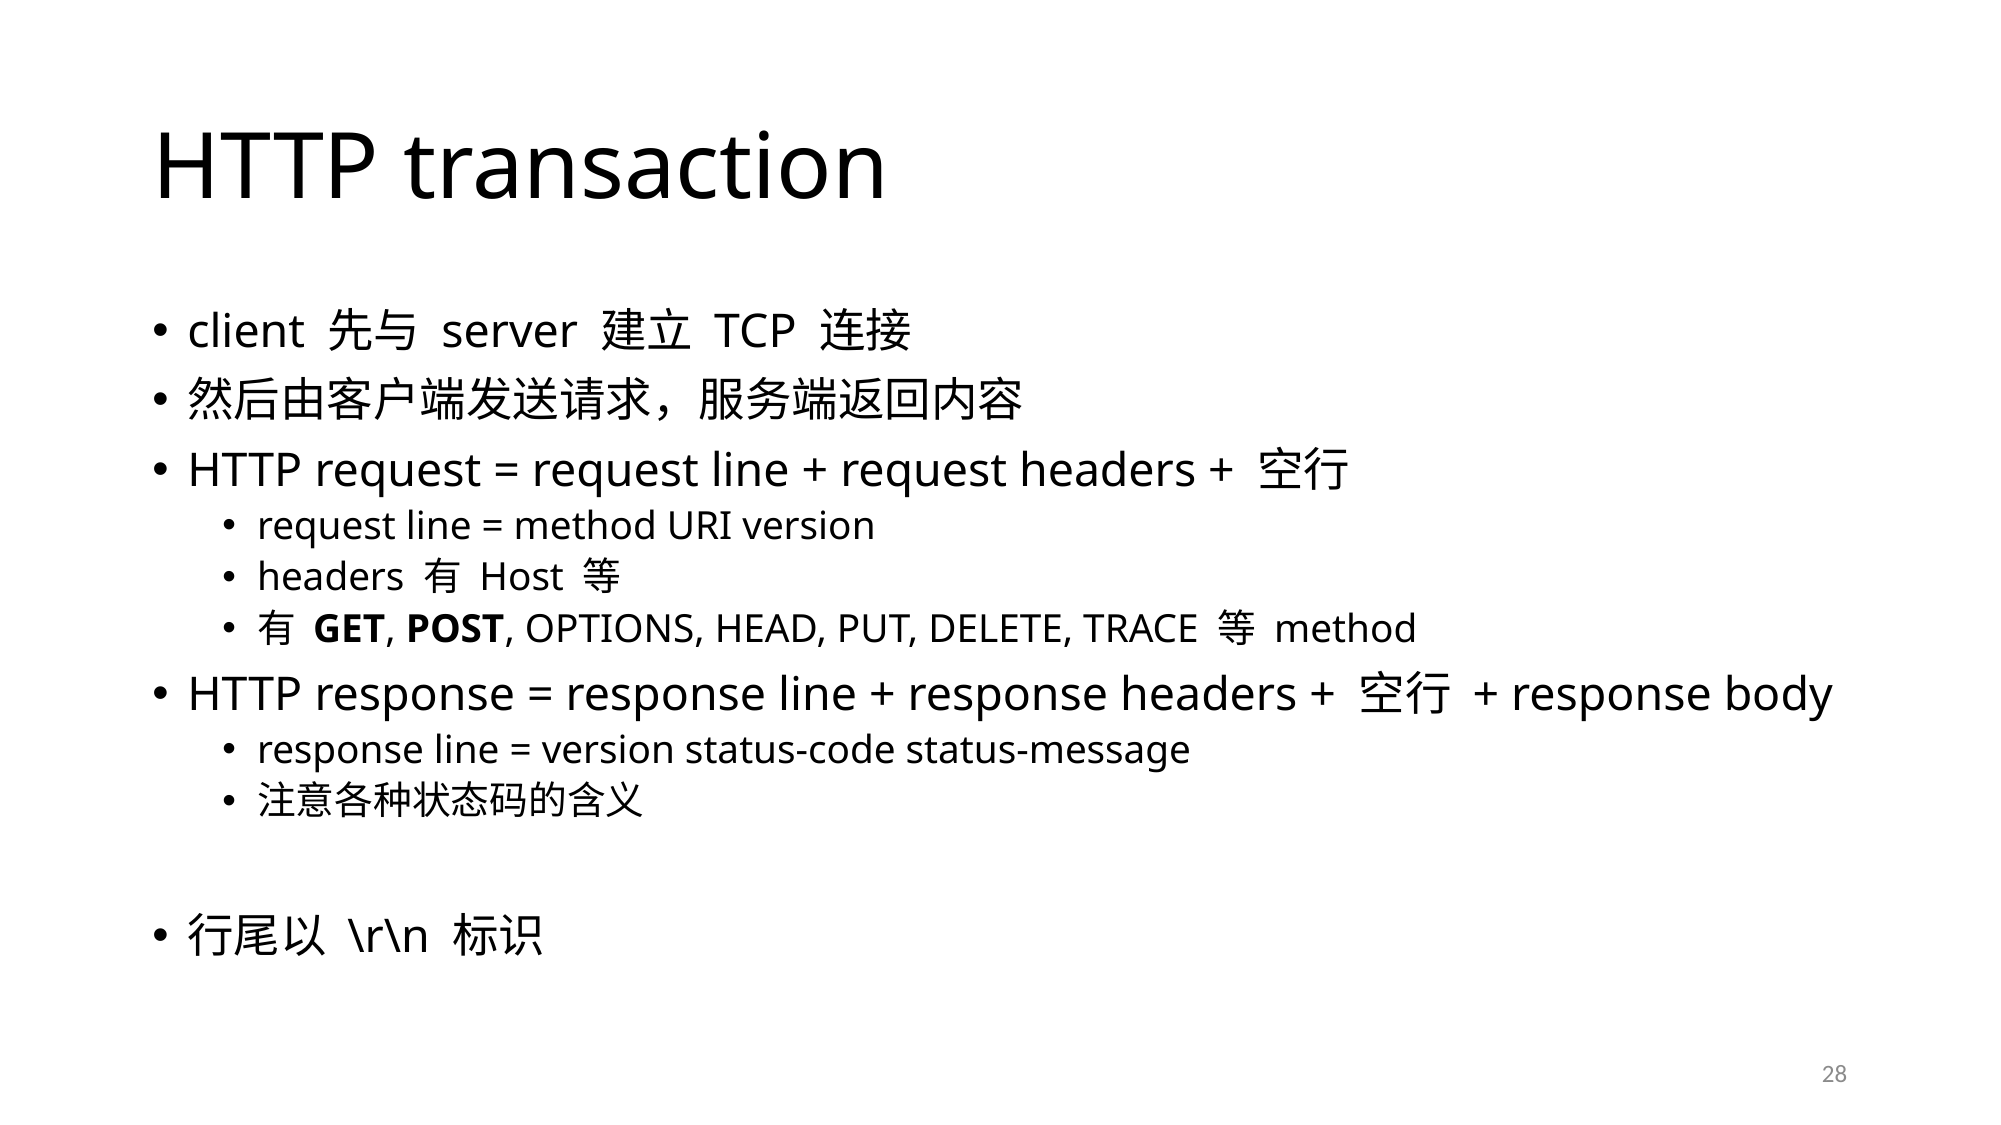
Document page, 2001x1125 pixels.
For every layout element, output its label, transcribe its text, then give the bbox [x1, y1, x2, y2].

slide_number 28 [1412, 1042, 1863, 1103]
title HTTP transaction [137, 59, 1863, 278]
list client 先与 server 建立 TCP 连接 然后由客户端发送请求，服务端返回内容 HTTP request = request line + request headers + 空行 request line = method URI version headers 有 Host 等 有 GET, POST, OPTIONS, HEAD, PUT, DELETE, TRACE 等 method HTTP response = response line + response headers + 空行 + response body response line = version status-code status-message 注意各种状态码的含义 行尾以 \r\n 标识 [137, 299, 1863, 1014]
